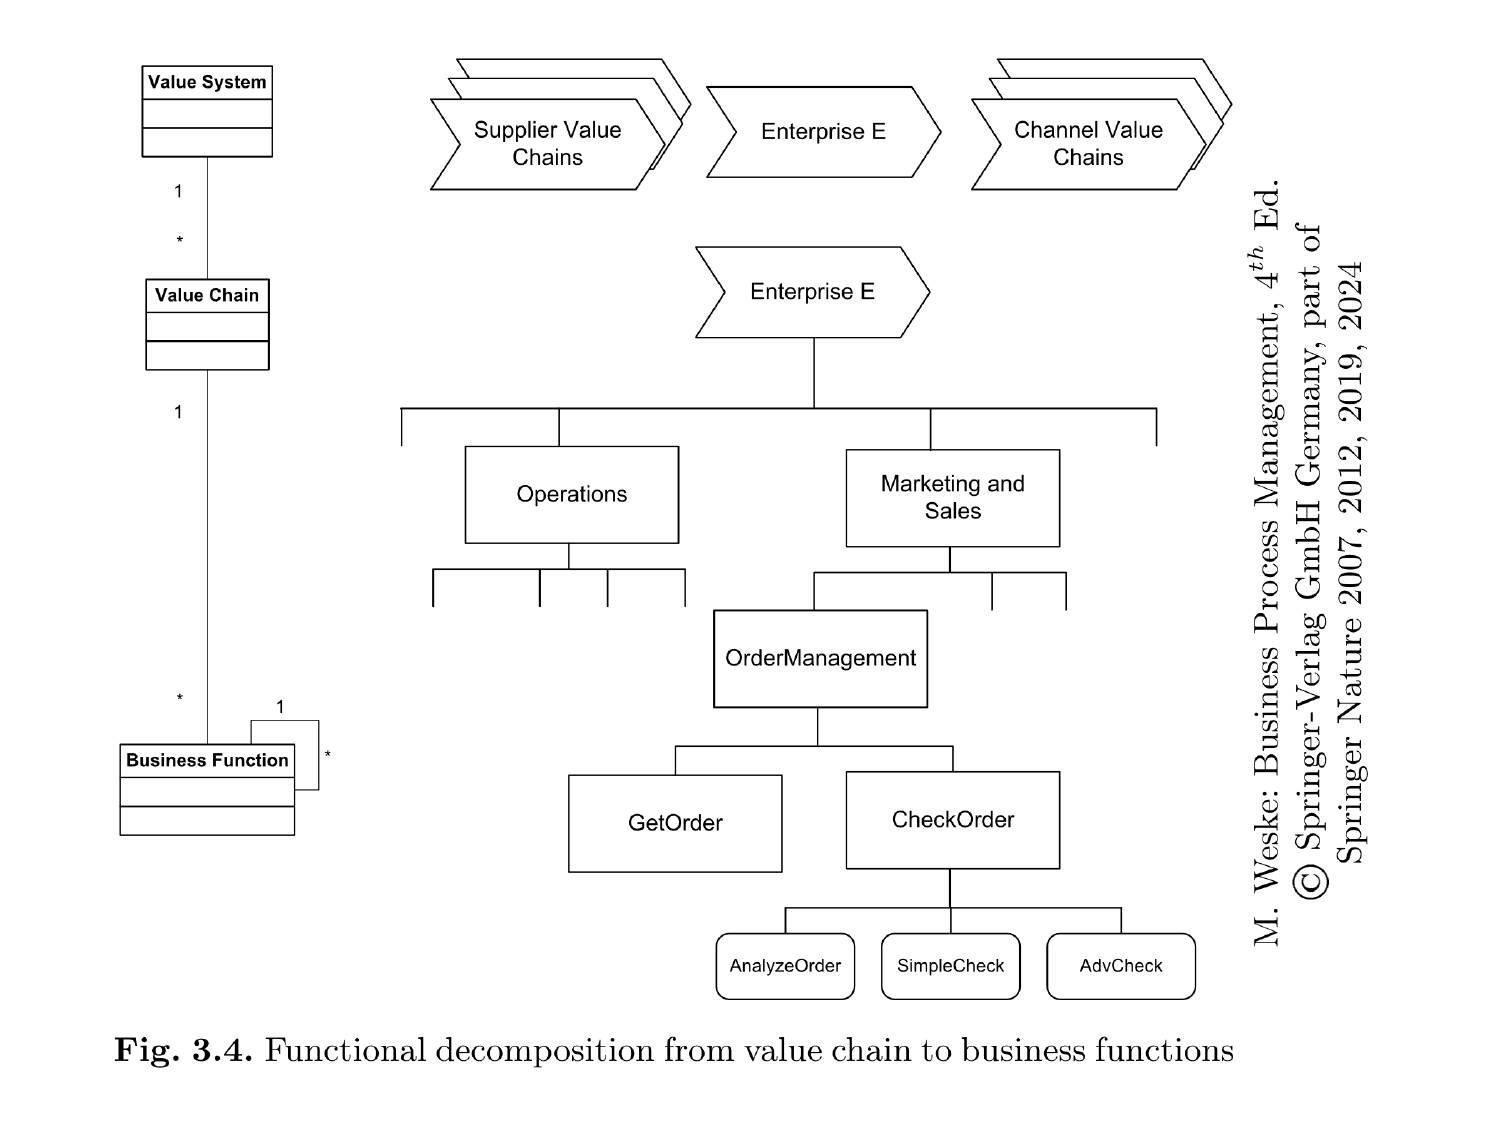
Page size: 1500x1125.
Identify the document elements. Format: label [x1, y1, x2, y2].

picture [111, 56, 1389, 1069]
